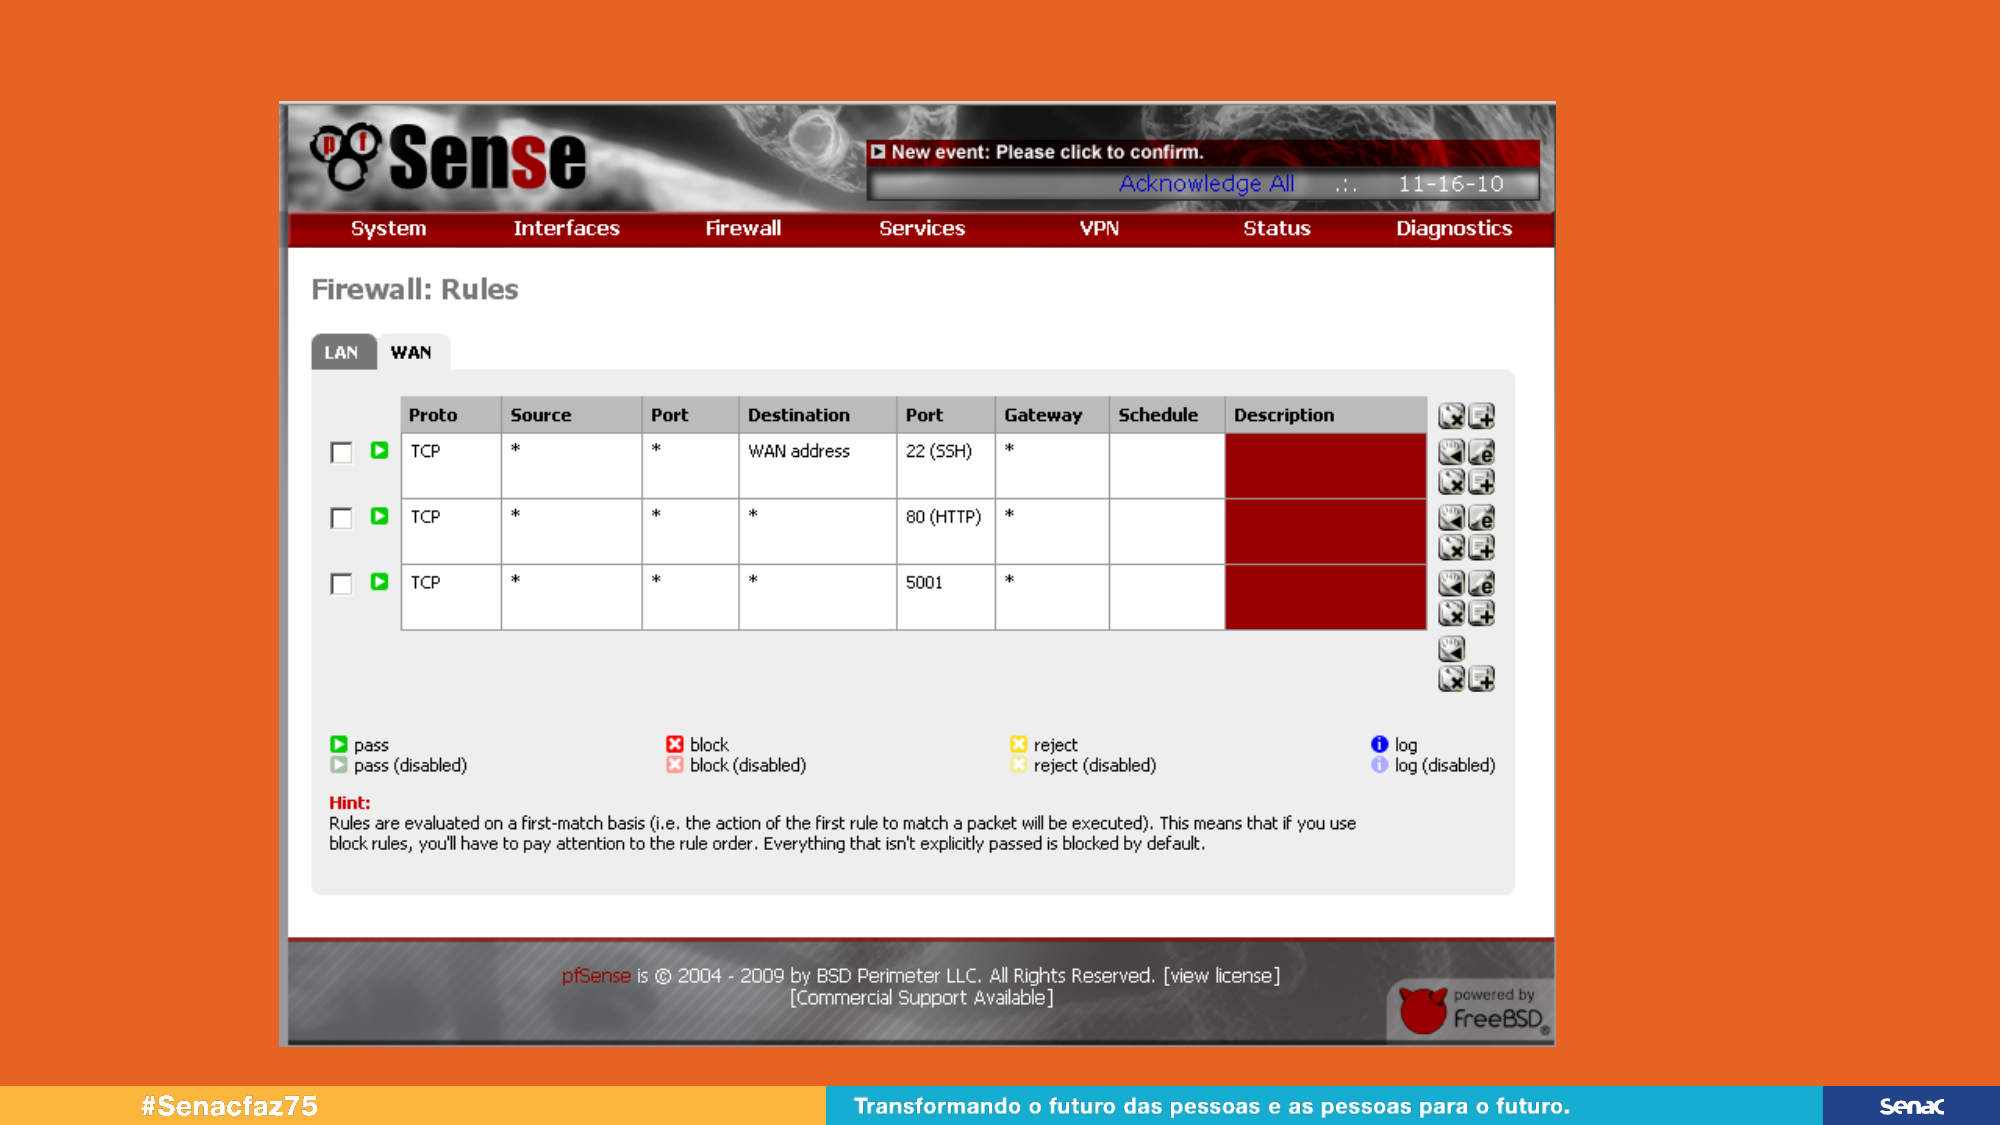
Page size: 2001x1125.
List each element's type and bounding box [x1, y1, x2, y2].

picture [0, 1078, 2000, 1125]
picture [279, 101, 1556, 1048]
